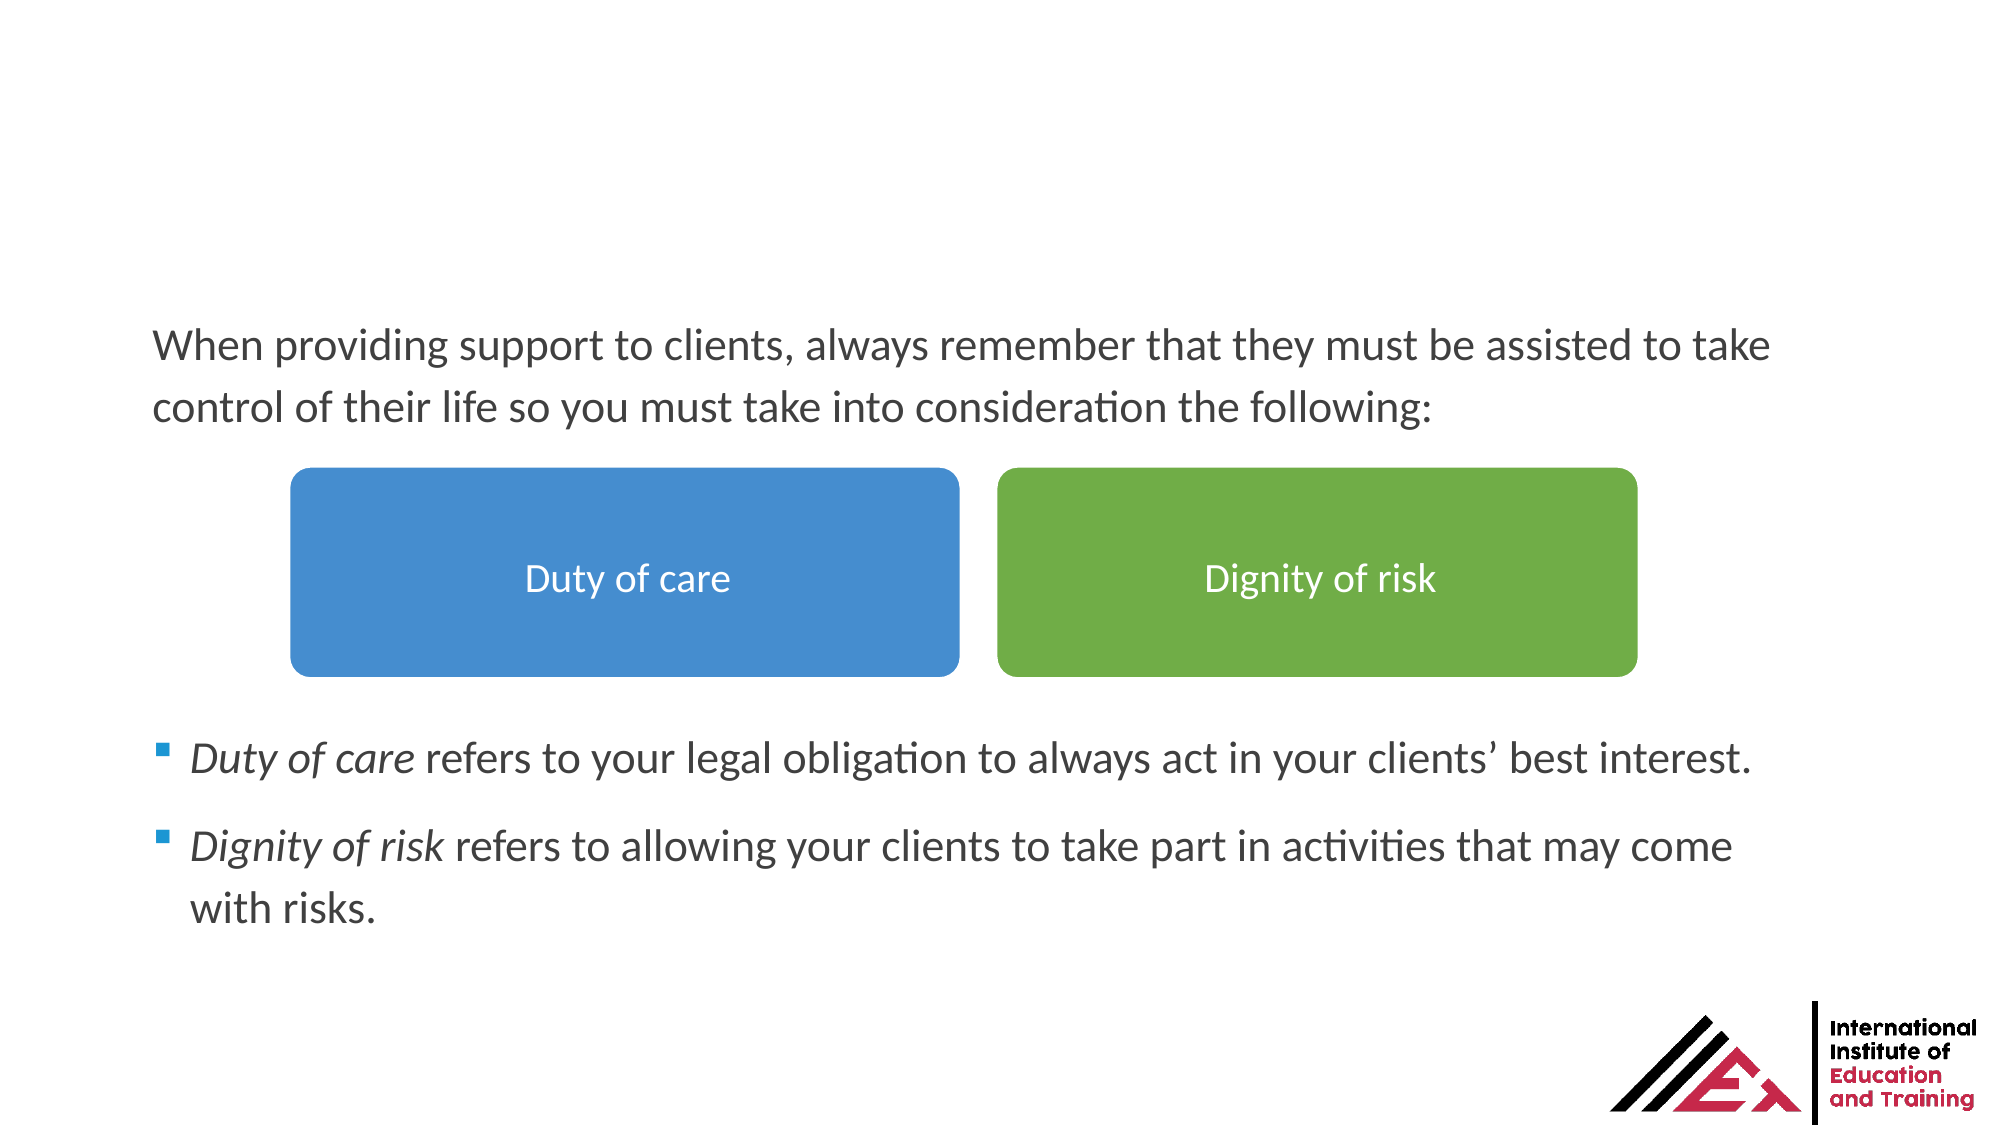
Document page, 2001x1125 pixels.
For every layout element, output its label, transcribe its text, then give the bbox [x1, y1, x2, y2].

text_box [161, 466, 1764, 679]
picture [1609, 1001, 1976, 1125]
list When providing support to clients, always remember that they must be assisted to take control of their life so you must take into consideration the following: Duty of care refers to your legal obligation to always act in your clients’ best interest. Dignity of risk refers to allowing your clients to take part in activities that may come with risks. [137, 299, 1793, 1014]
